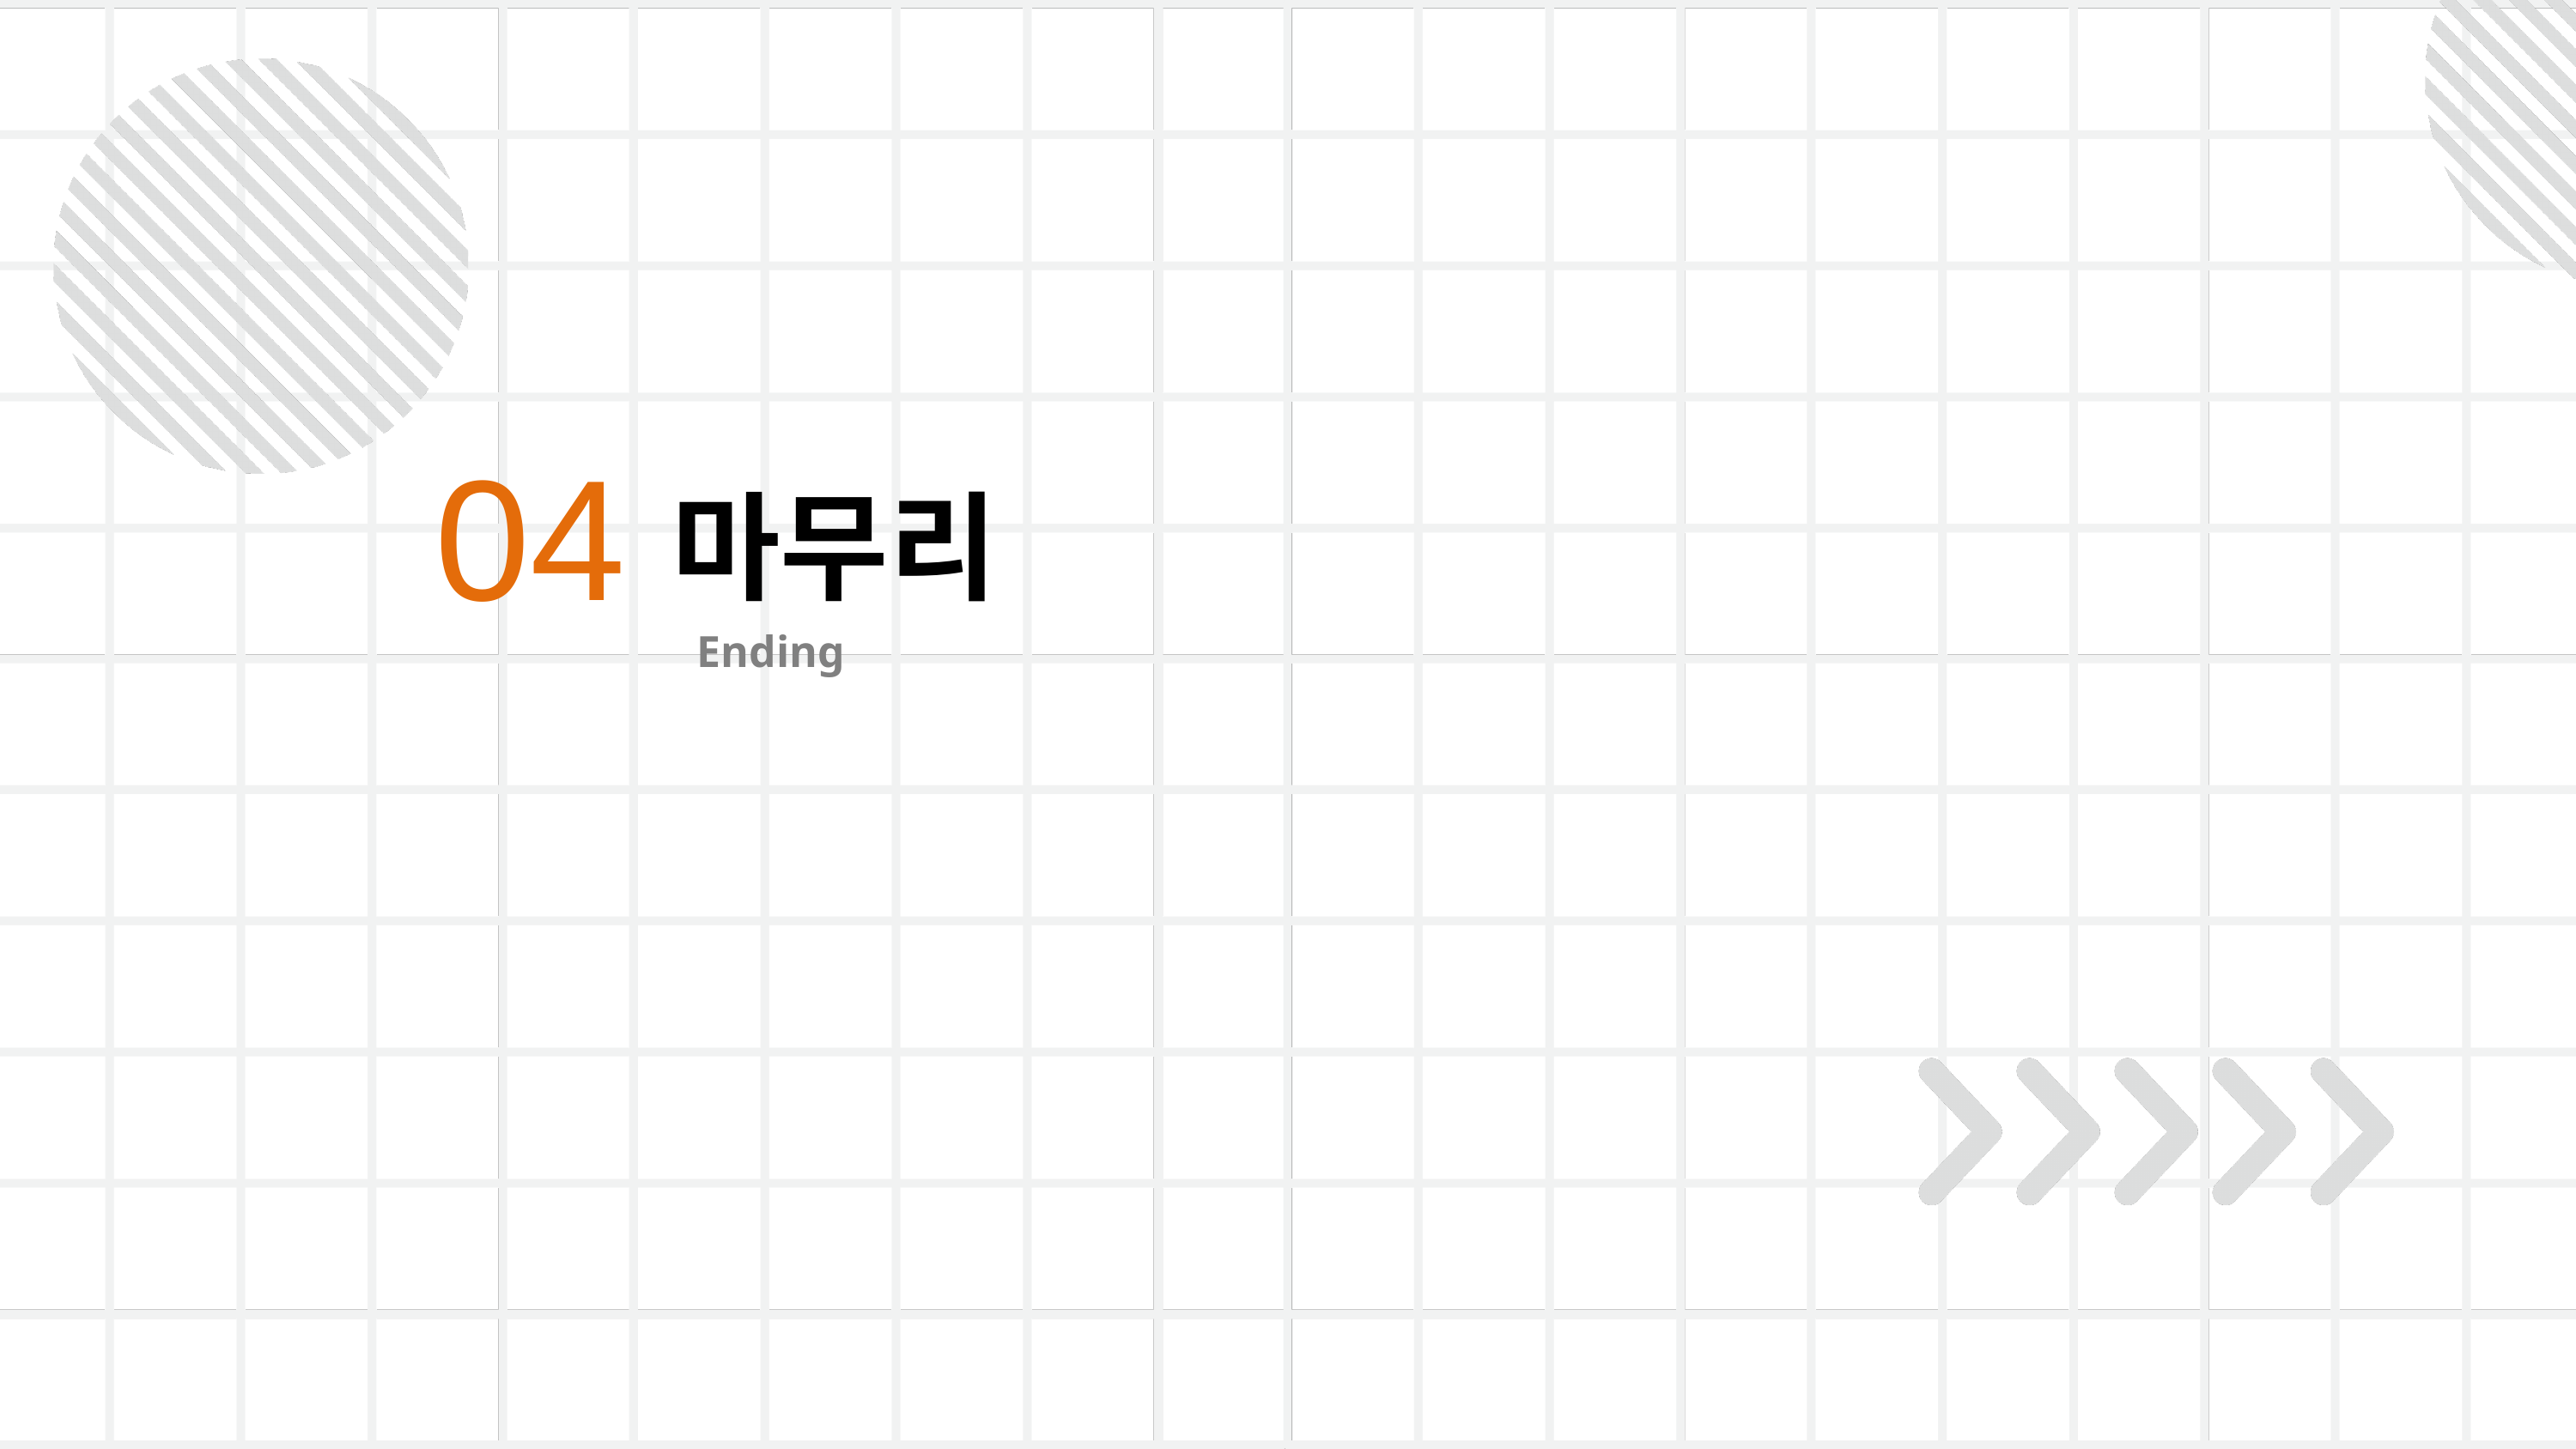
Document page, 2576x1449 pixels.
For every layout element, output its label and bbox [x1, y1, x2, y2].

text_box [0, 0, 2576, 1449]
